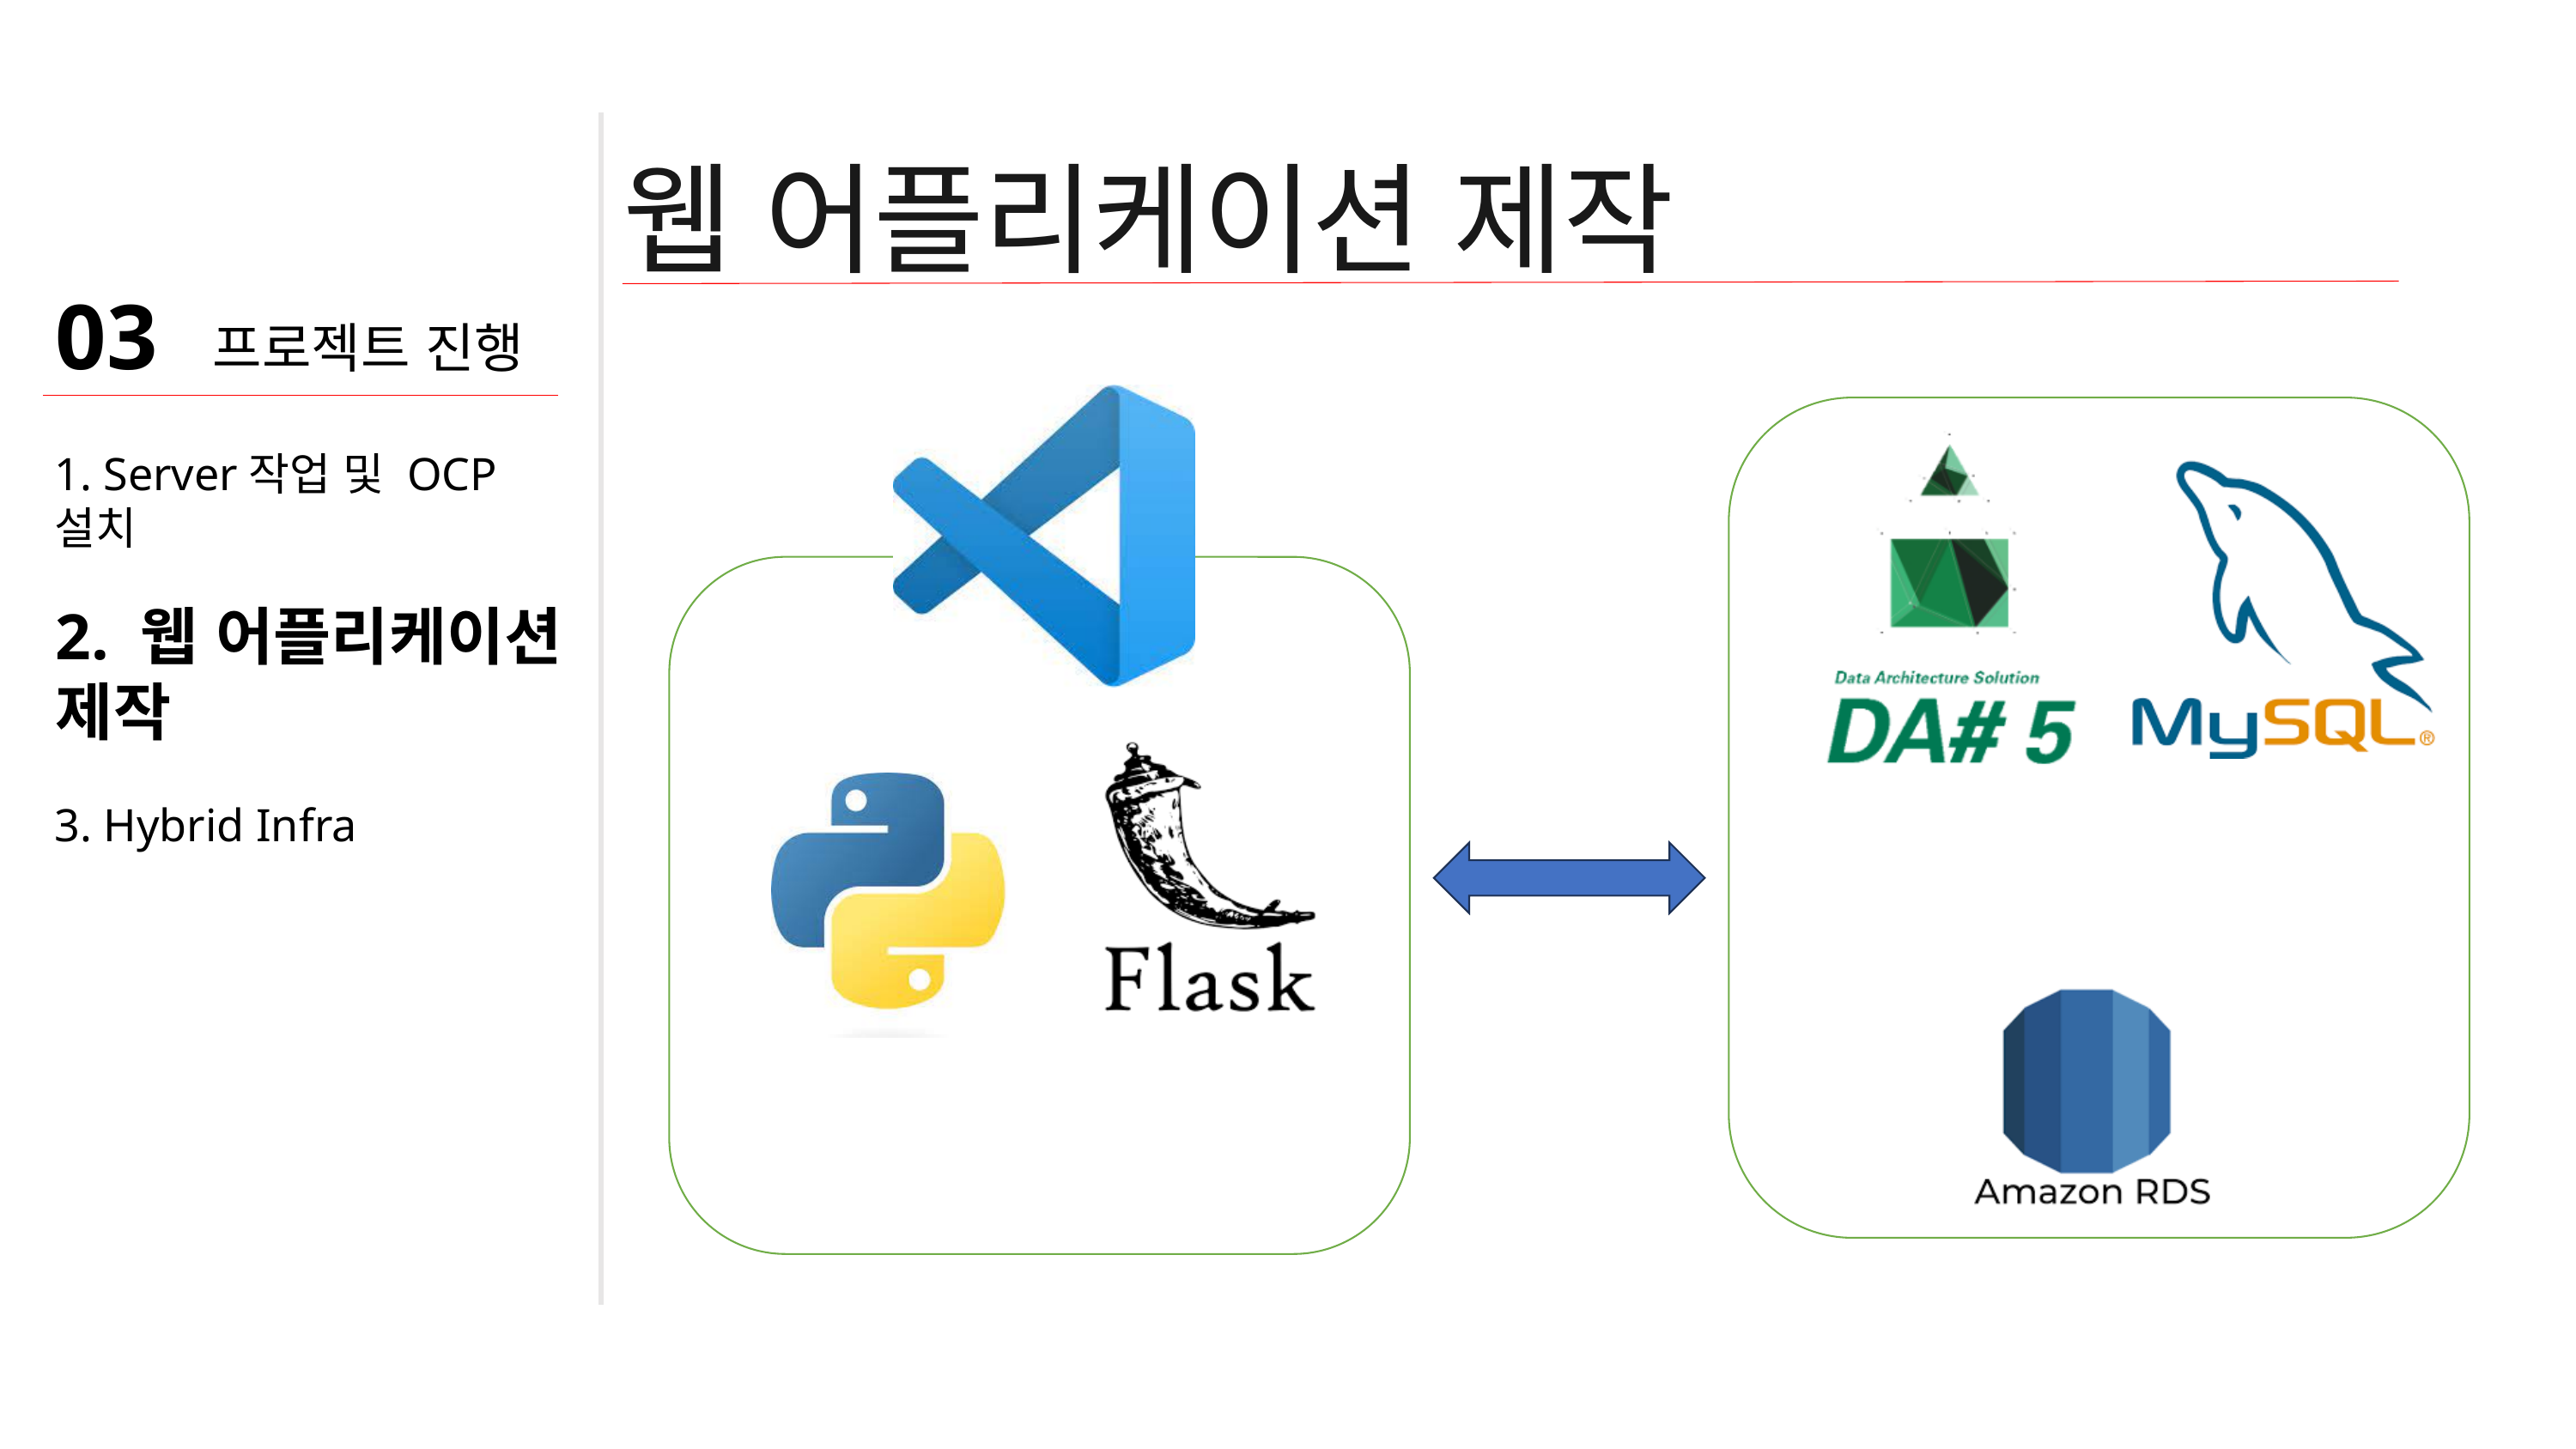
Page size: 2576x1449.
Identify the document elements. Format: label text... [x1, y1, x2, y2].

picture [2132, 457, 2435, 759]
text_box 프로젝트 진행 [178, 307, 537, 385]
text_box 3. Hybrid Infra [41, 790, 557, 857]
picture [1902, 981, 2284, 1220]
picture [771, 773, 1013, 1038]
text_box 웹 어플리케이션 제작 [622, 284, 2093, 288]
picture [1807, 421, 2093, 783]
text_box [668, 555, 1411, 1255]
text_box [622, 281, 2399, 284]
text_box 03 [42, 273, 178, 394]
text_box [1432, 840, 1706, 916]
picture [893, 385, 1195, 688]
text_box 웹 어플리케이션 제작 [622, 143, 2093, 281]
text_box 2. 웹 어플리케이션 제작 [43, 591, 593, 755]
text_box 1. Server작업 및 OCP 설치 [41, 440, 558, 560]
picture [1060, 726, 1363, 1029]
text_box [1728, 397, 2470, 1239]
